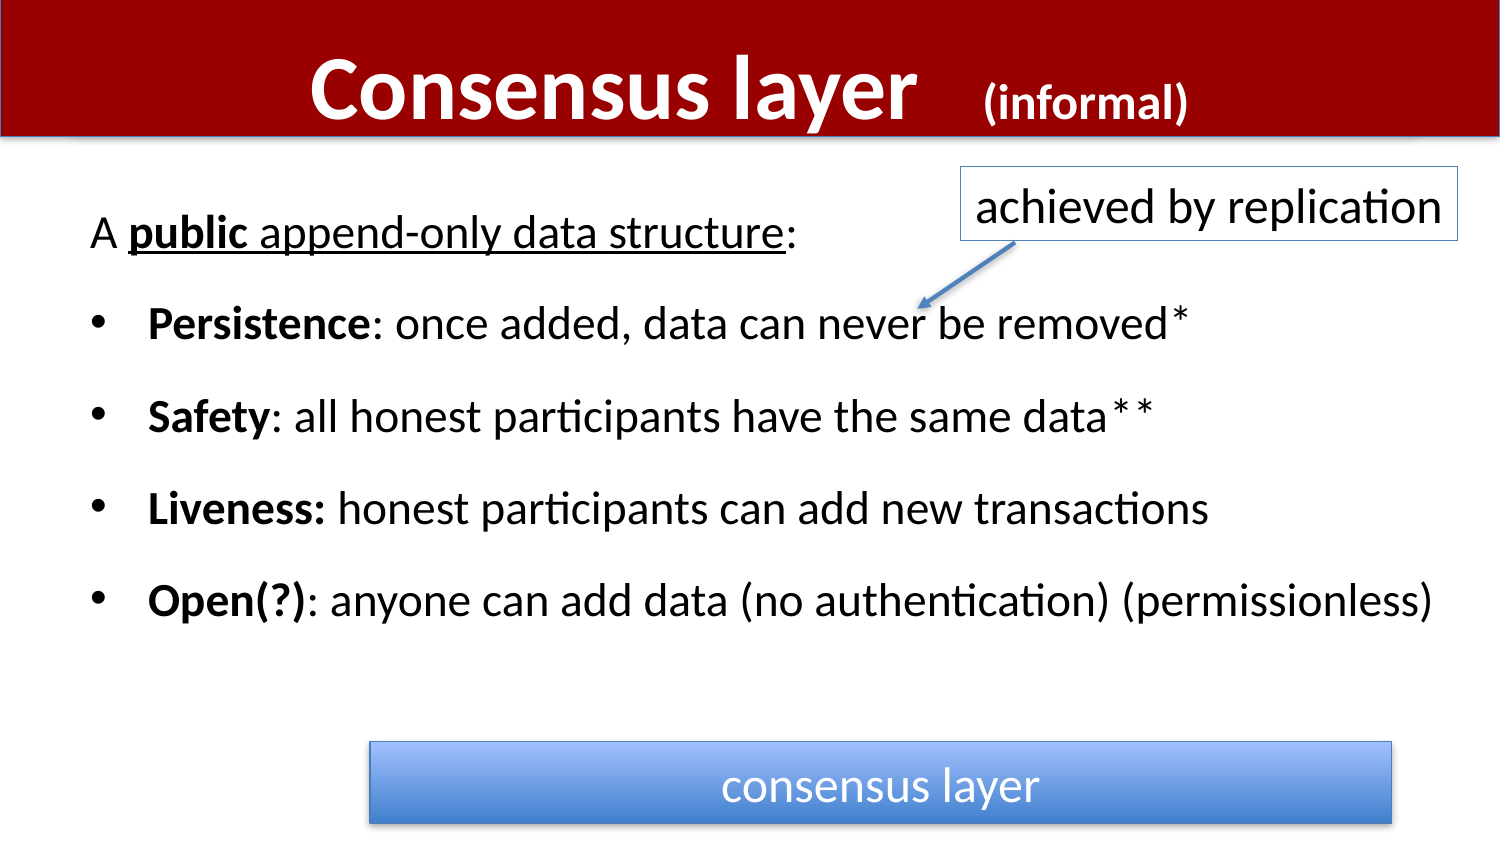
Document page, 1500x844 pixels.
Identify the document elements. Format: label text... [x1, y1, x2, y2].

text_box consensus layer [369, 741, 1392, 824]
list A public append-only data structure: Persistence: once added, data can never be removed* Safety: all honest participants have the same data** Liveness: honest participants can add new transactions Open(?): anyone can add data (no authentication) (permissionless) [74, 192, 1500, 677]
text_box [917, 165, 1461, 309]
title Consensus layer (informal) [75, 20, 1425, 123]
